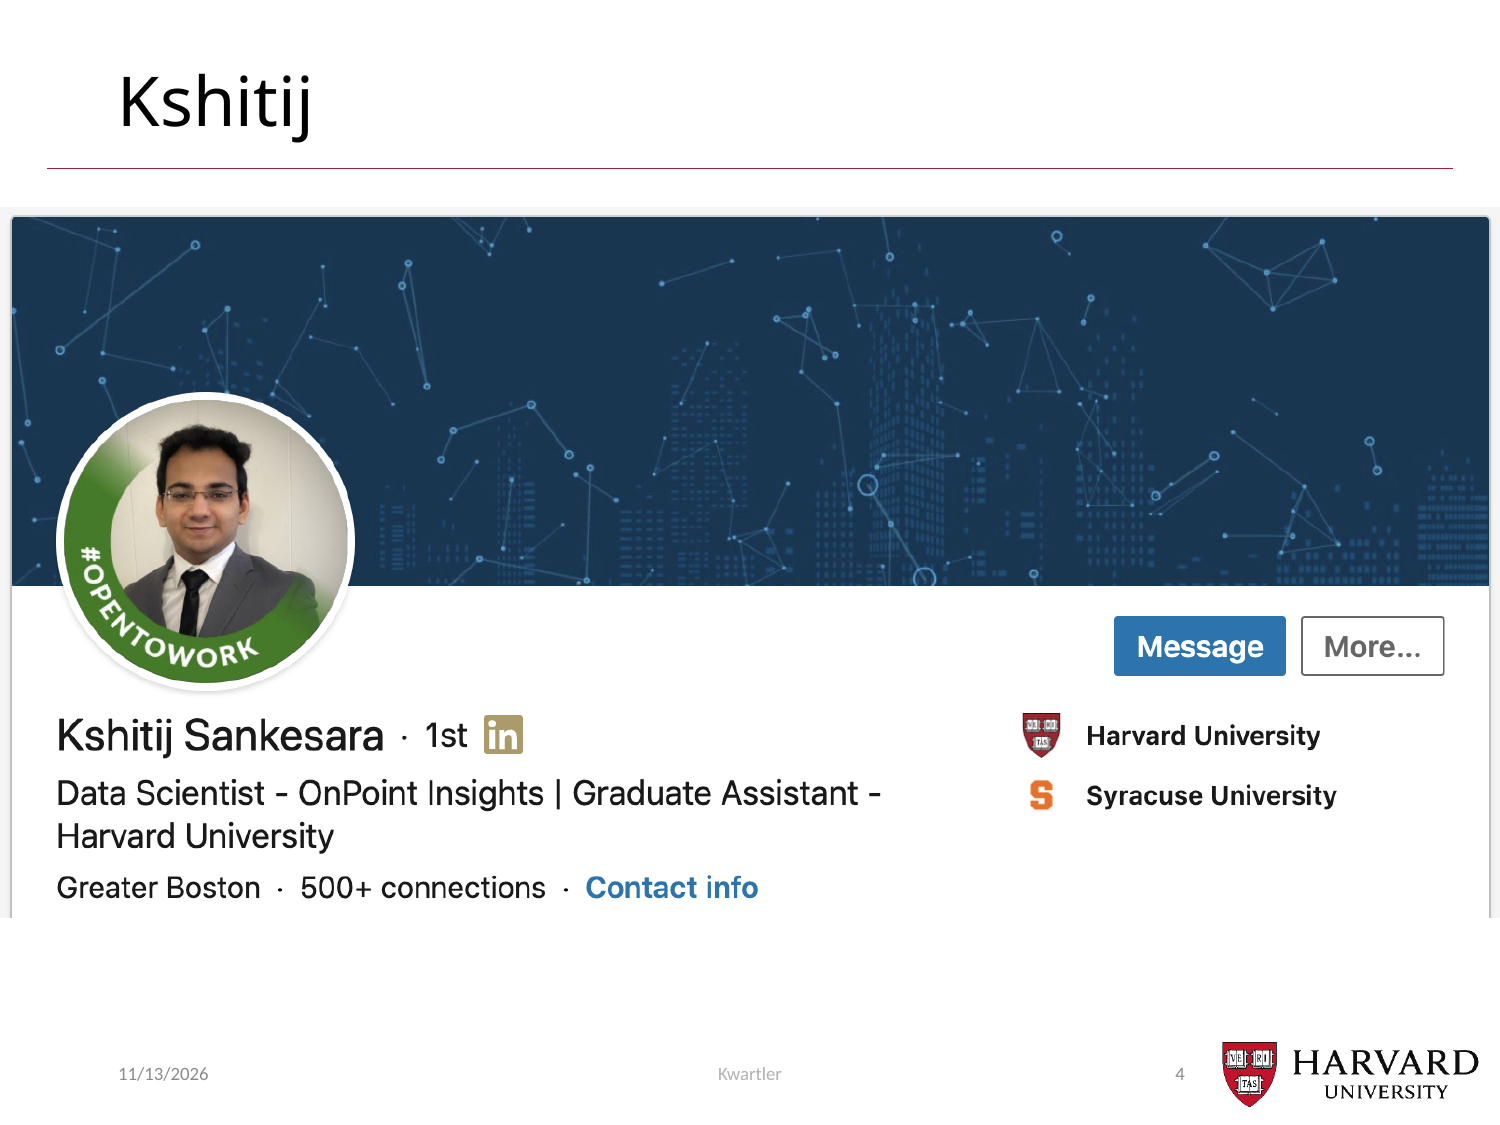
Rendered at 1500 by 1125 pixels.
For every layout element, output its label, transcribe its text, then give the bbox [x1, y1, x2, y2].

slide_number 4 [1059, 1042, 1200, 1103]
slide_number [103, 1042, 441, 1103]
title Kshitij [103, 59, 1397, 157]
footer Kwartler [496, 1042, 1004, 1103]
picture [0, 207, 1500, 918]
picture [1200, 1024, 1500, 1125]
